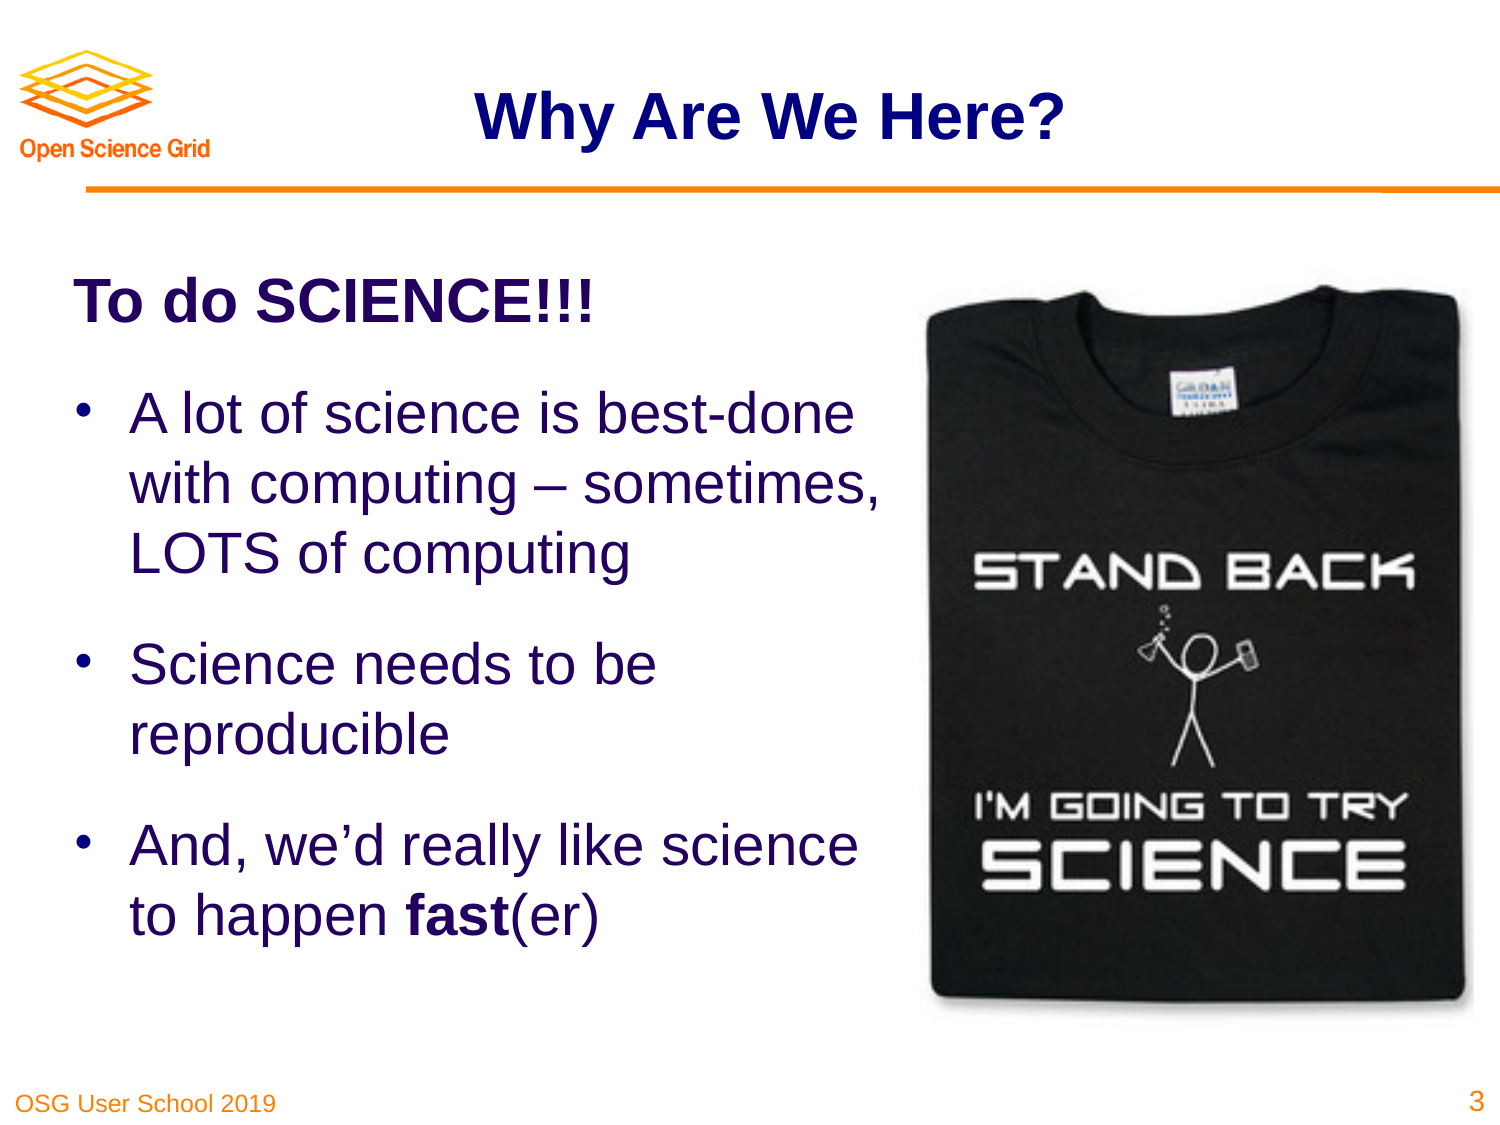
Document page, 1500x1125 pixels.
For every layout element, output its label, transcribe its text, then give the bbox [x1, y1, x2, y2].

list To do SCIENCE!!! A lot of science is best-done with computing – sometimes, LOTS of computing Science needs to be reproducible And, we’d really like science to happen fast(er) [58, 252, 914, 1021]
picture [0, 27, 201, 179]
slide_number 3 [1430, 1049, 1500, 1125]
title Why Are We Here? [201, 18, 1342, 207]
picture [918, 267, 1475, 1030]
